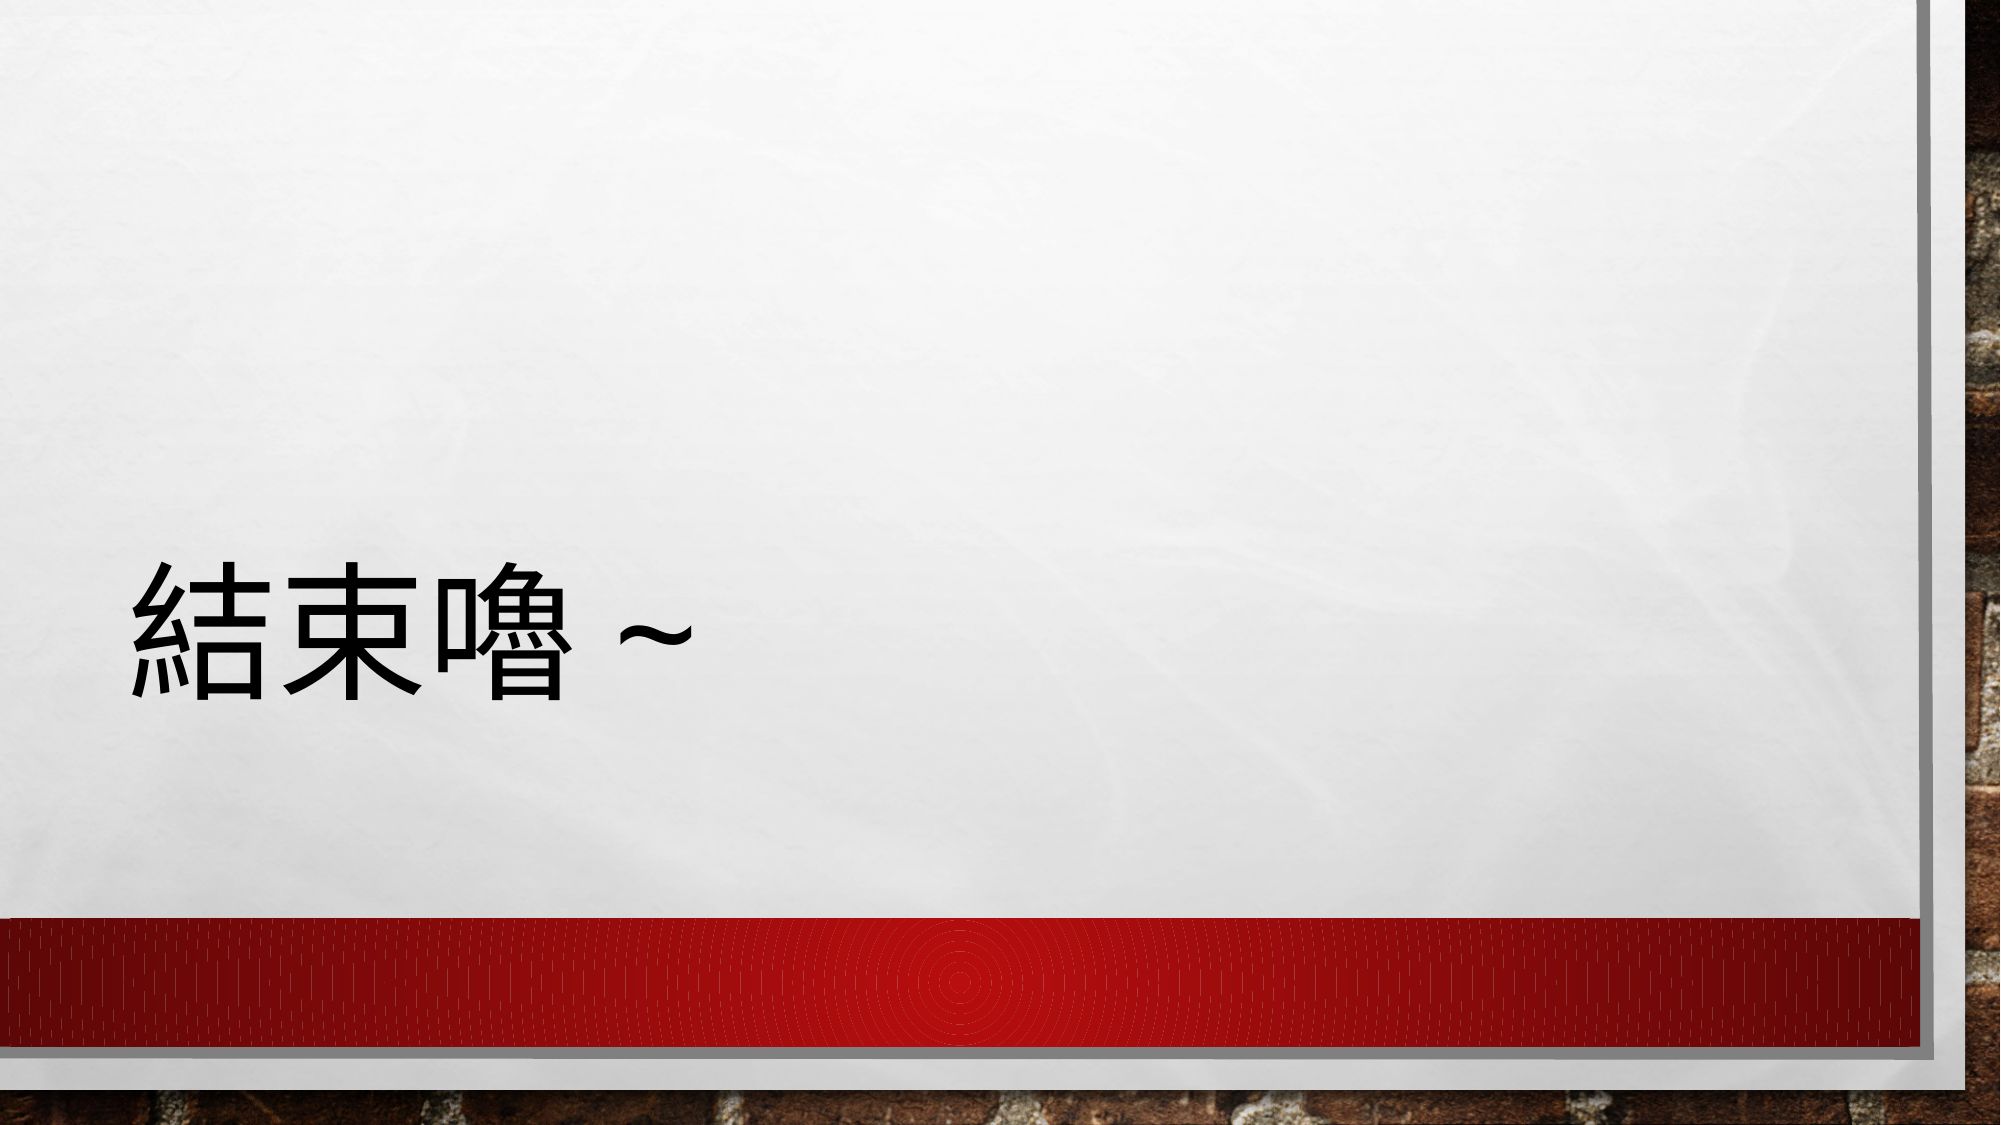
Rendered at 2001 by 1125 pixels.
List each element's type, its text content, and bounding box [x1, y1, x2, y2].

picture [0, 0, 2000, 1125]
list 結束嚕~ [112, 338, 1818, 882]
